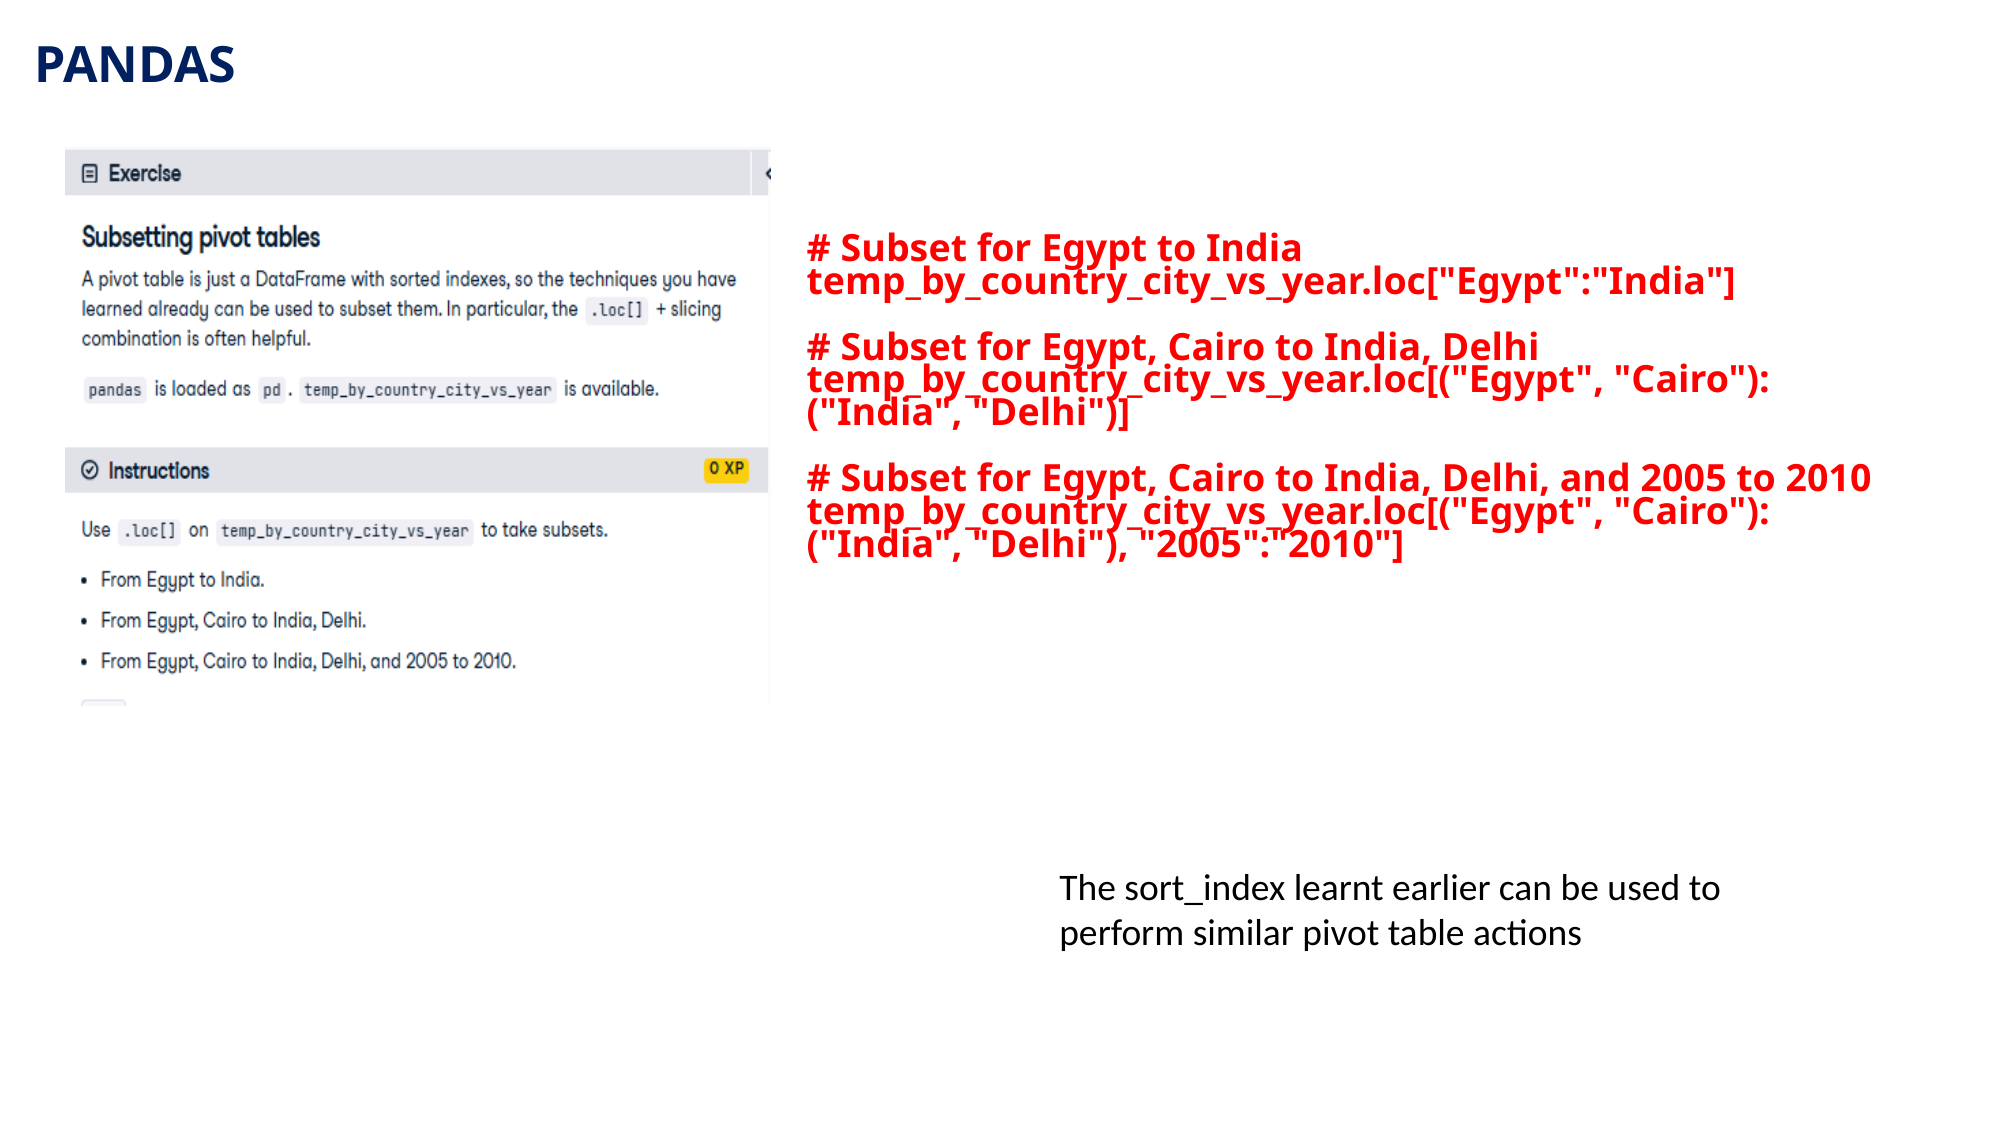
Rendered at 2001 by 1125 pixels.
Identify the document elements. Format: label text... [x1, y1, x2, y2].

text_box [43, 139, 1706, 828]
title PANDAS [19, 21, 1670, 113]
picture [64, 147, 771, 706]
text_box The sort_index learnt earlier can be used to perform similar pivot table actions [1044, 856, 1795, 961]
text_box # Subset for Egypt to India temp_by_country_city_vs_year.loc["Egypt":"India"] # Subset for Egypt, Cairo to India, Delhi temp_by_country_city_vs_year.loc[("Egypt", "Cairo"):("India", "Delhi")] # Subset for Egypt, Cairo to India, Delhi, and 2005 to 2010 temp_by_country_city_vs_year.loc[("Egypt", "Cairo"):("India", "Delhi"), "2005":"2010"] [791, 228, 1957, 573]
